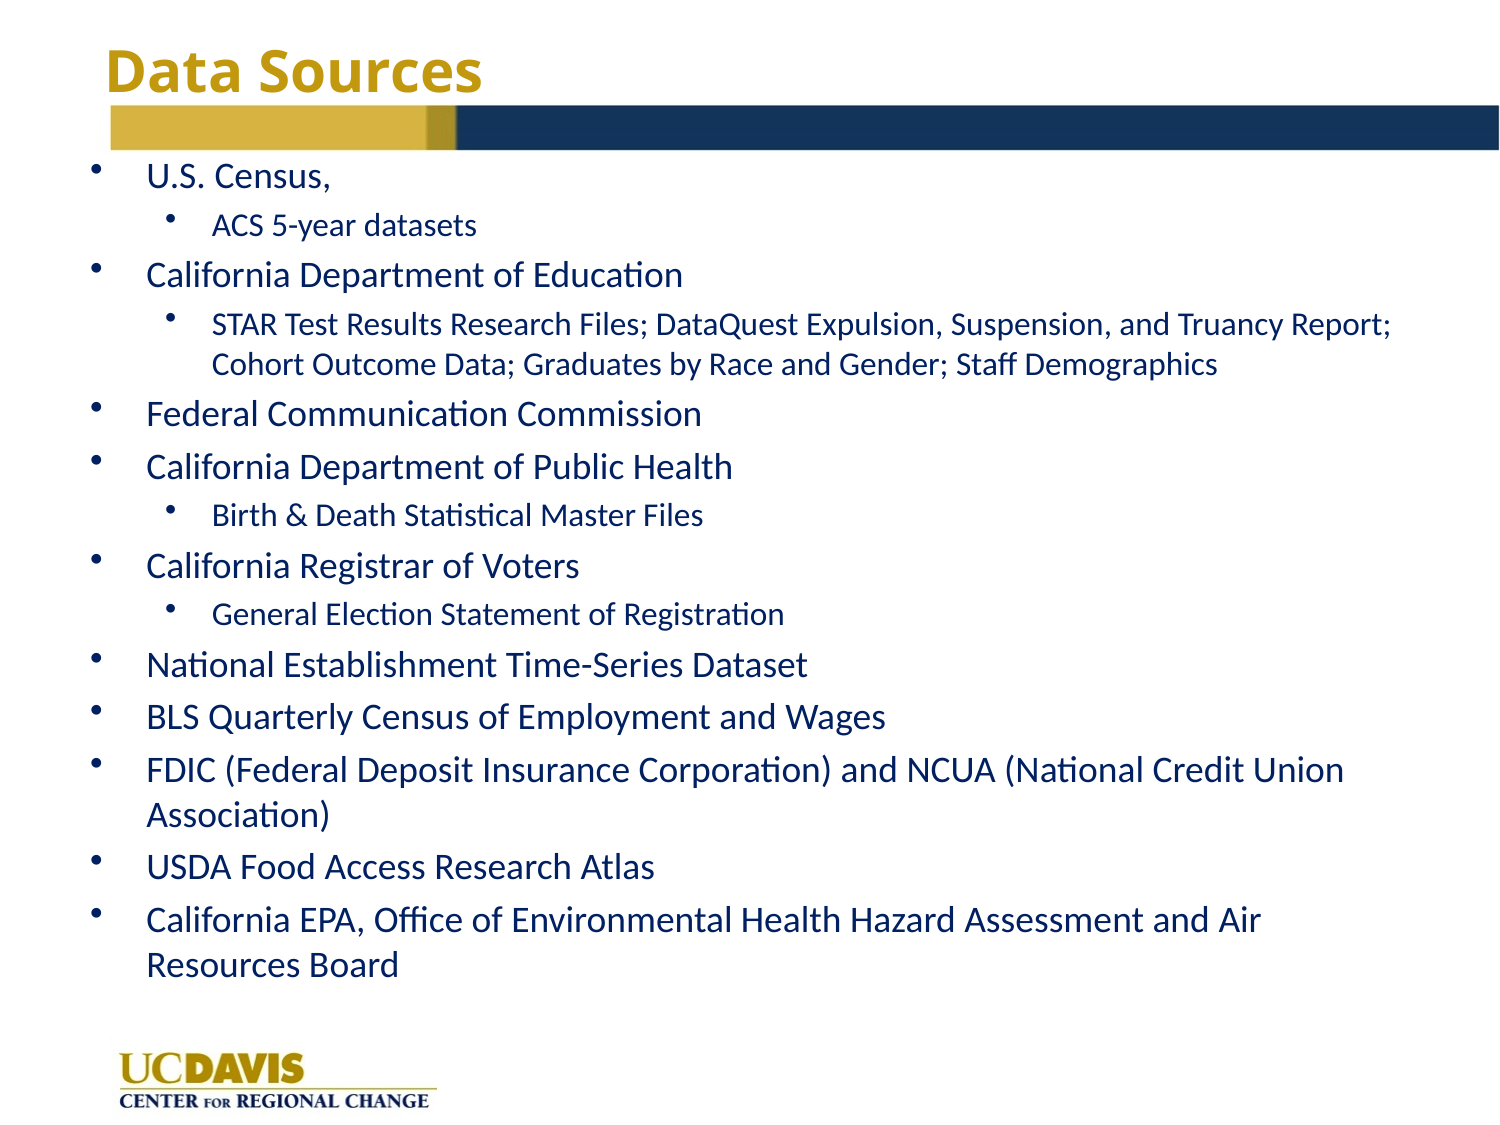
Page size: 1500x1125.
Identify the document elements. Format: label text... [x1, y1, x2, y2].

title Data Sources [89, 0, 1440, 157]
picture [0, 41, 1500, 1125]
list U.S. Census, ACS 5-year datasets California Department of Education STAR Test Results Research Files; DataQuest Expulsion, Suspension, and Truancy Report; Cohort Outcome Data; Graduates by Race and Gender; Staff Demographics Federal Communication Commission California Department of Public Health Birth & Death Statistical Master Files California Registrar of Voters General Election Statement of Registration National Establishment Time-Series Dataset BLS Quarterly Census of Employment and Wages FDIC (Federal Deposit Insurance Corporation) and NCUA (National Credit Union Association) USDA Food Access Research Atlas California EPA, Office of Environmental Health Hazard Assessment and Air Resources Board [74, 143, 1426, 854]
